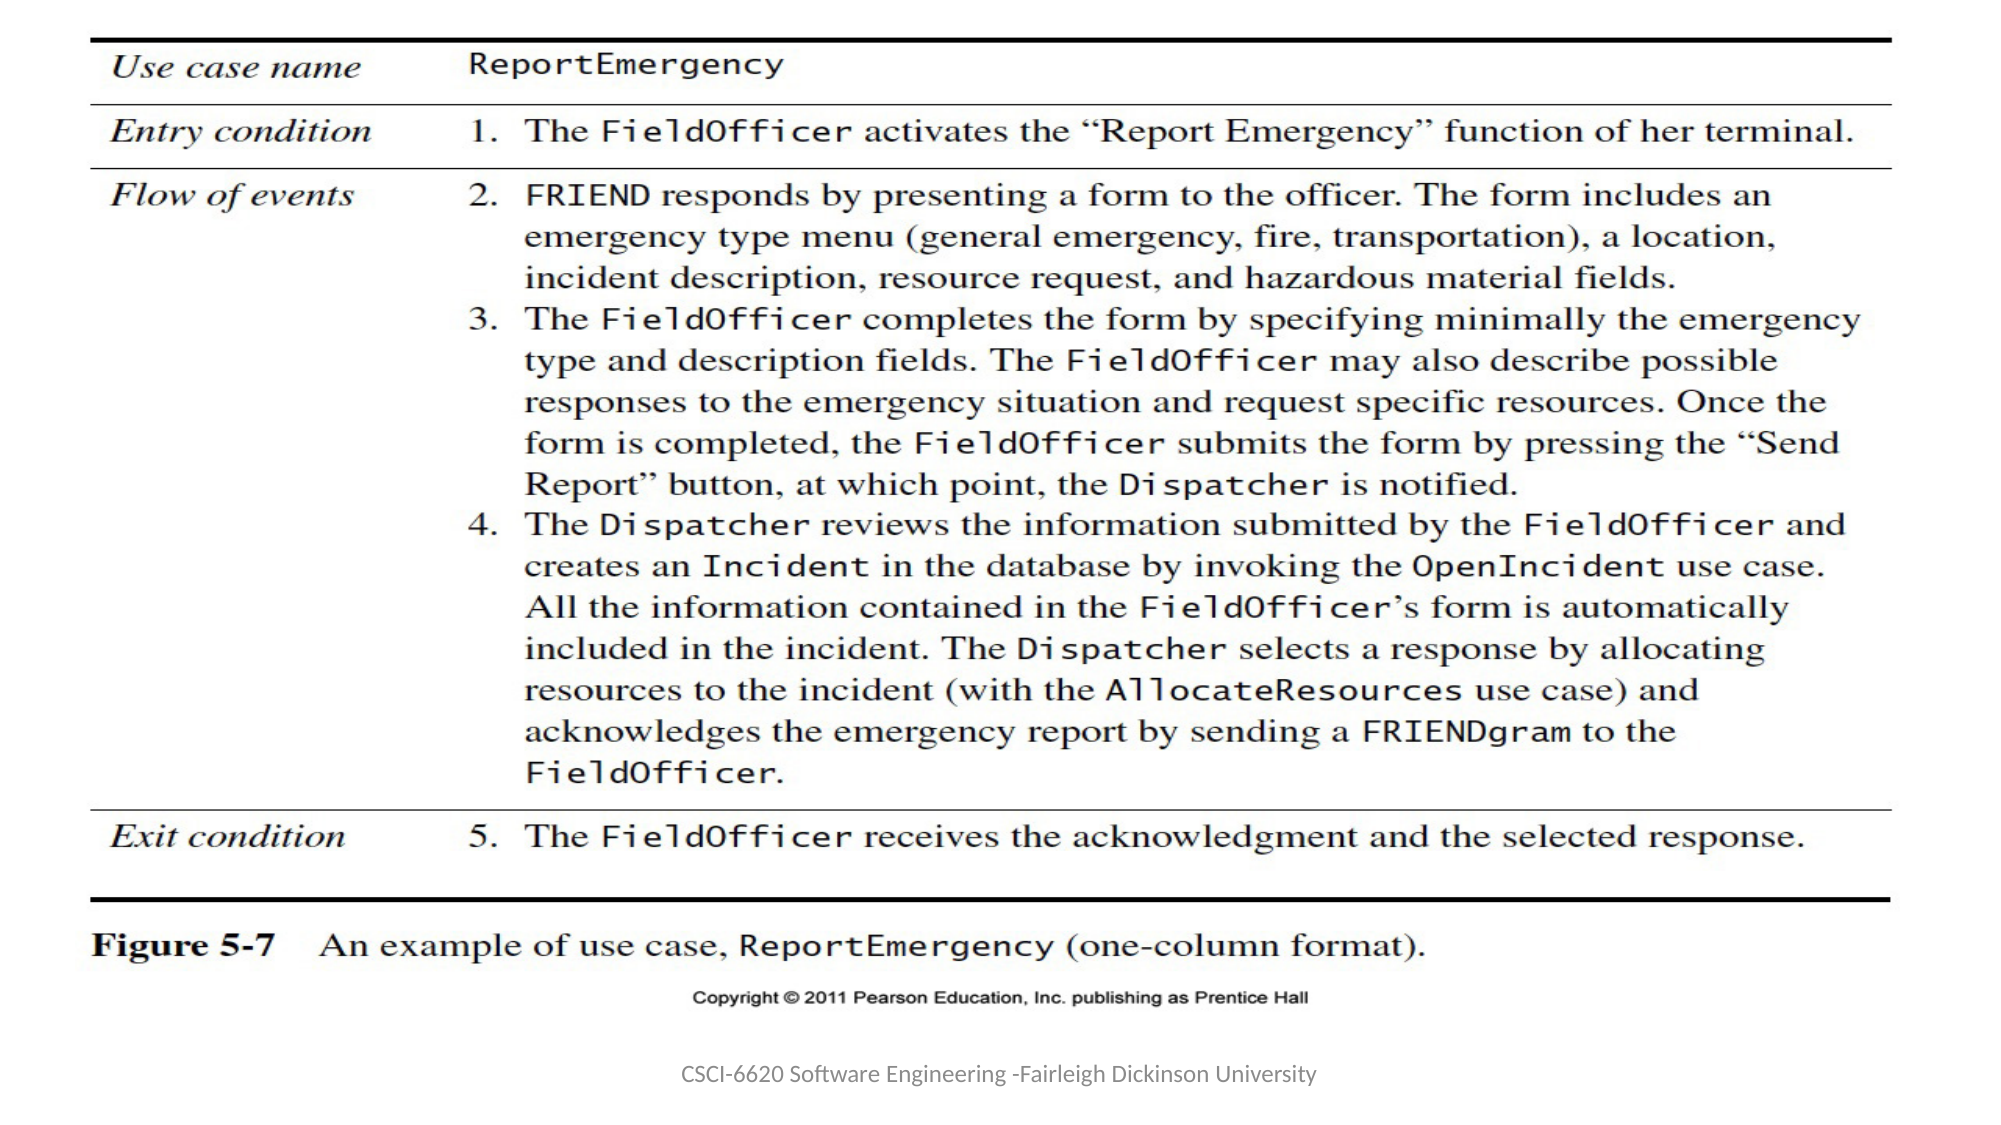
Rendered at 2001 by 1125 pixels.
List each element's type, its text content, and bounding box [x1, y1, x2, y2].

picture [74, 29, 1925, 1015]
footer CSCI-6620 Software Engineering -Fairleigh Dickinson University [662, 1042, 1338, 1103]
